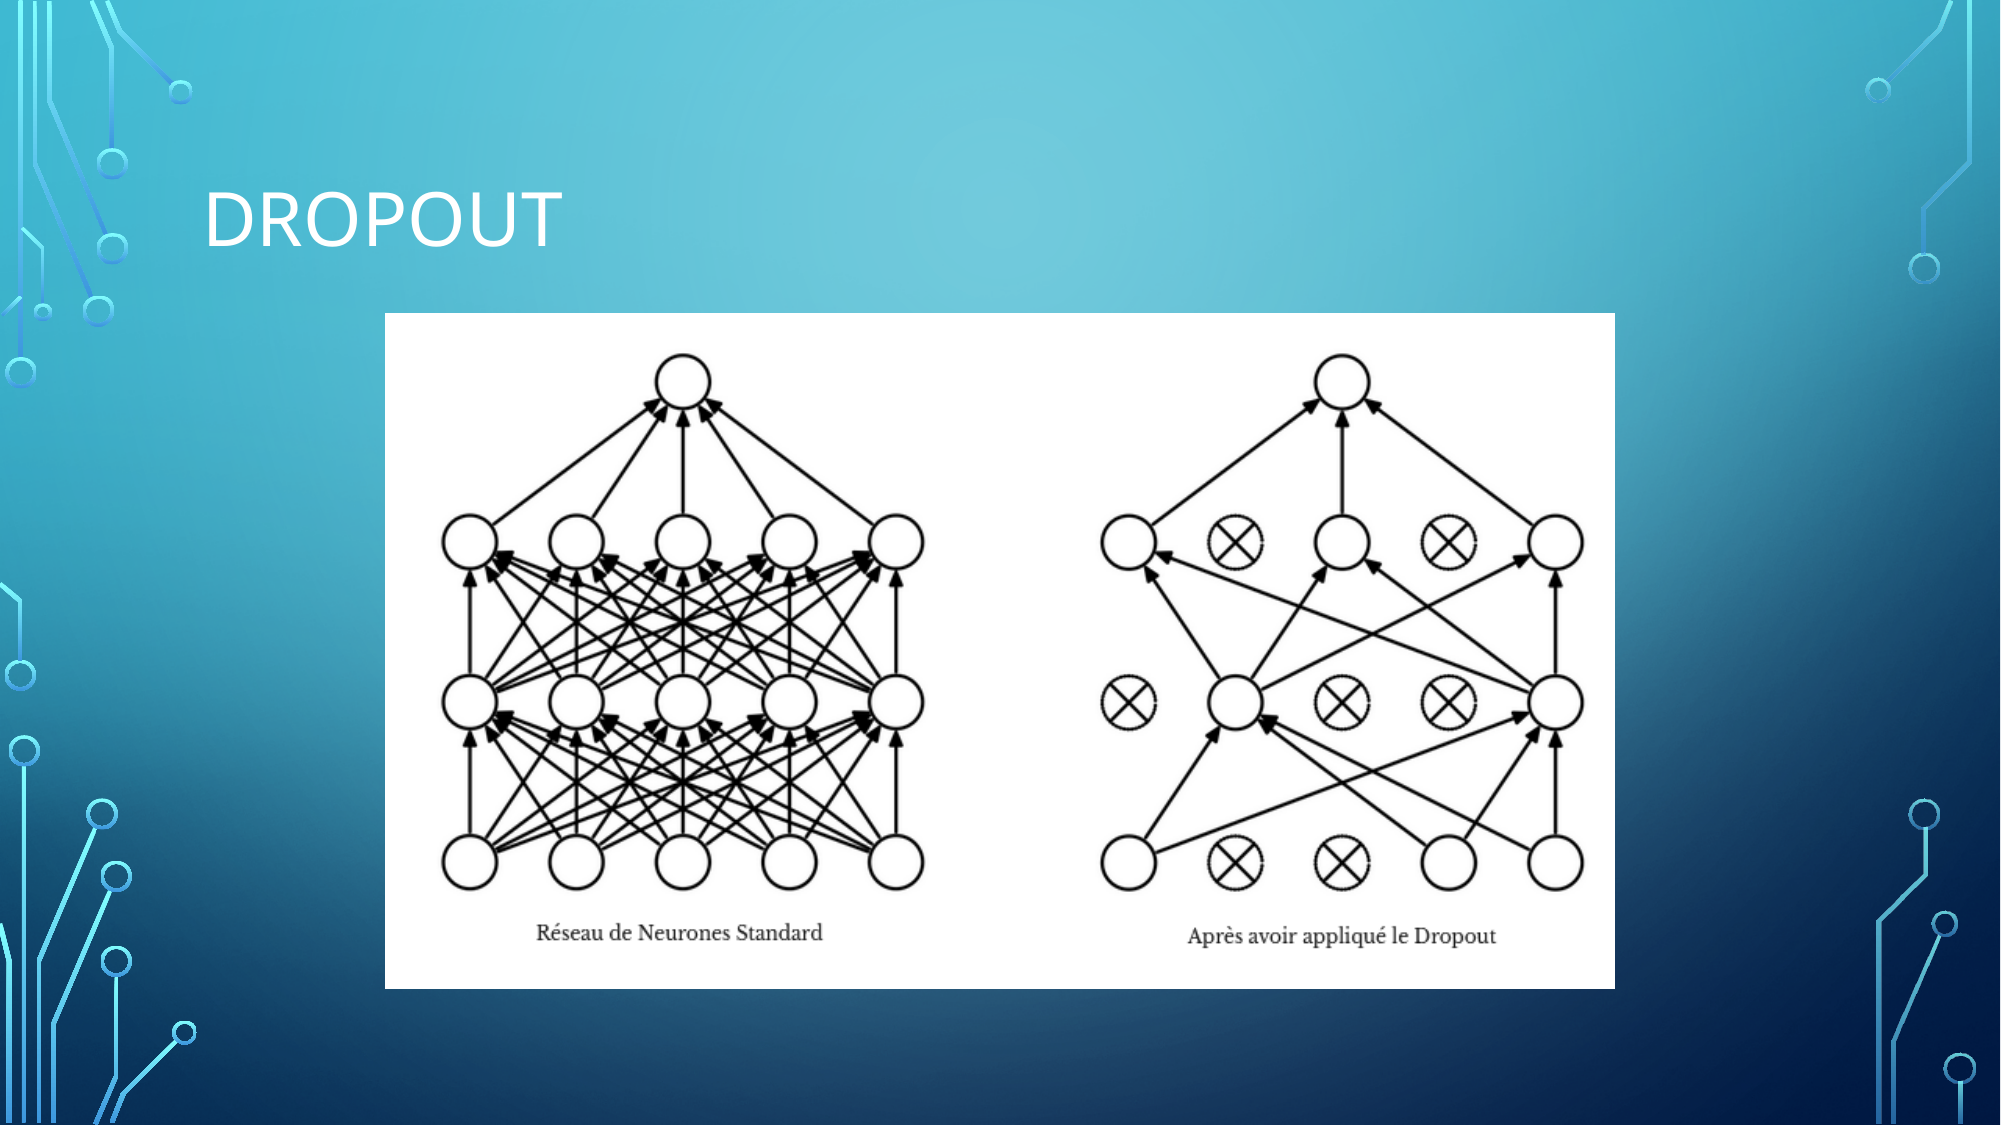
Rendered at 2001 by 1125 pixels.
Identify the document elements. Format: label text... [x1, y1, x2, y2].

picture [384, 313, 1616, 989]
title Dropout [187, 101, 1813, 344]
